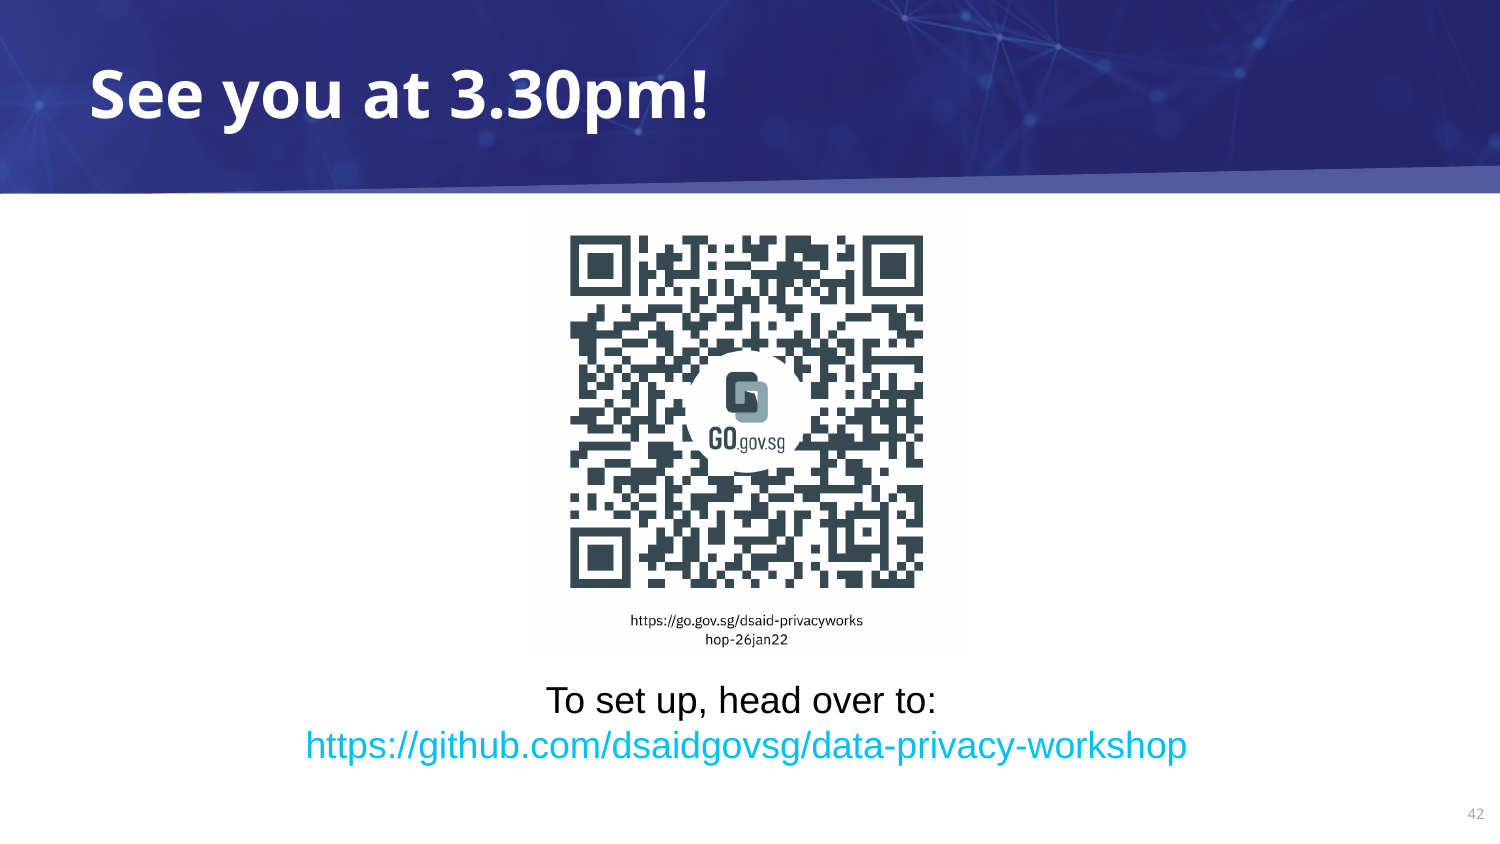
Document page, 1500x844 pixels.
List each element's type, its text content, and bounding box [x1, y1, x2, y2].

picture [526, 198, 967, 656]
text_box To set up, head over to: https://github.com/dsaidgovsg/data-privacy-workshop [136, 578, 1357, 844]
slide_number 42 [1451, 802, 1500, 828]
title See you at 3.30pm! [74, 38, 1419, 156]
